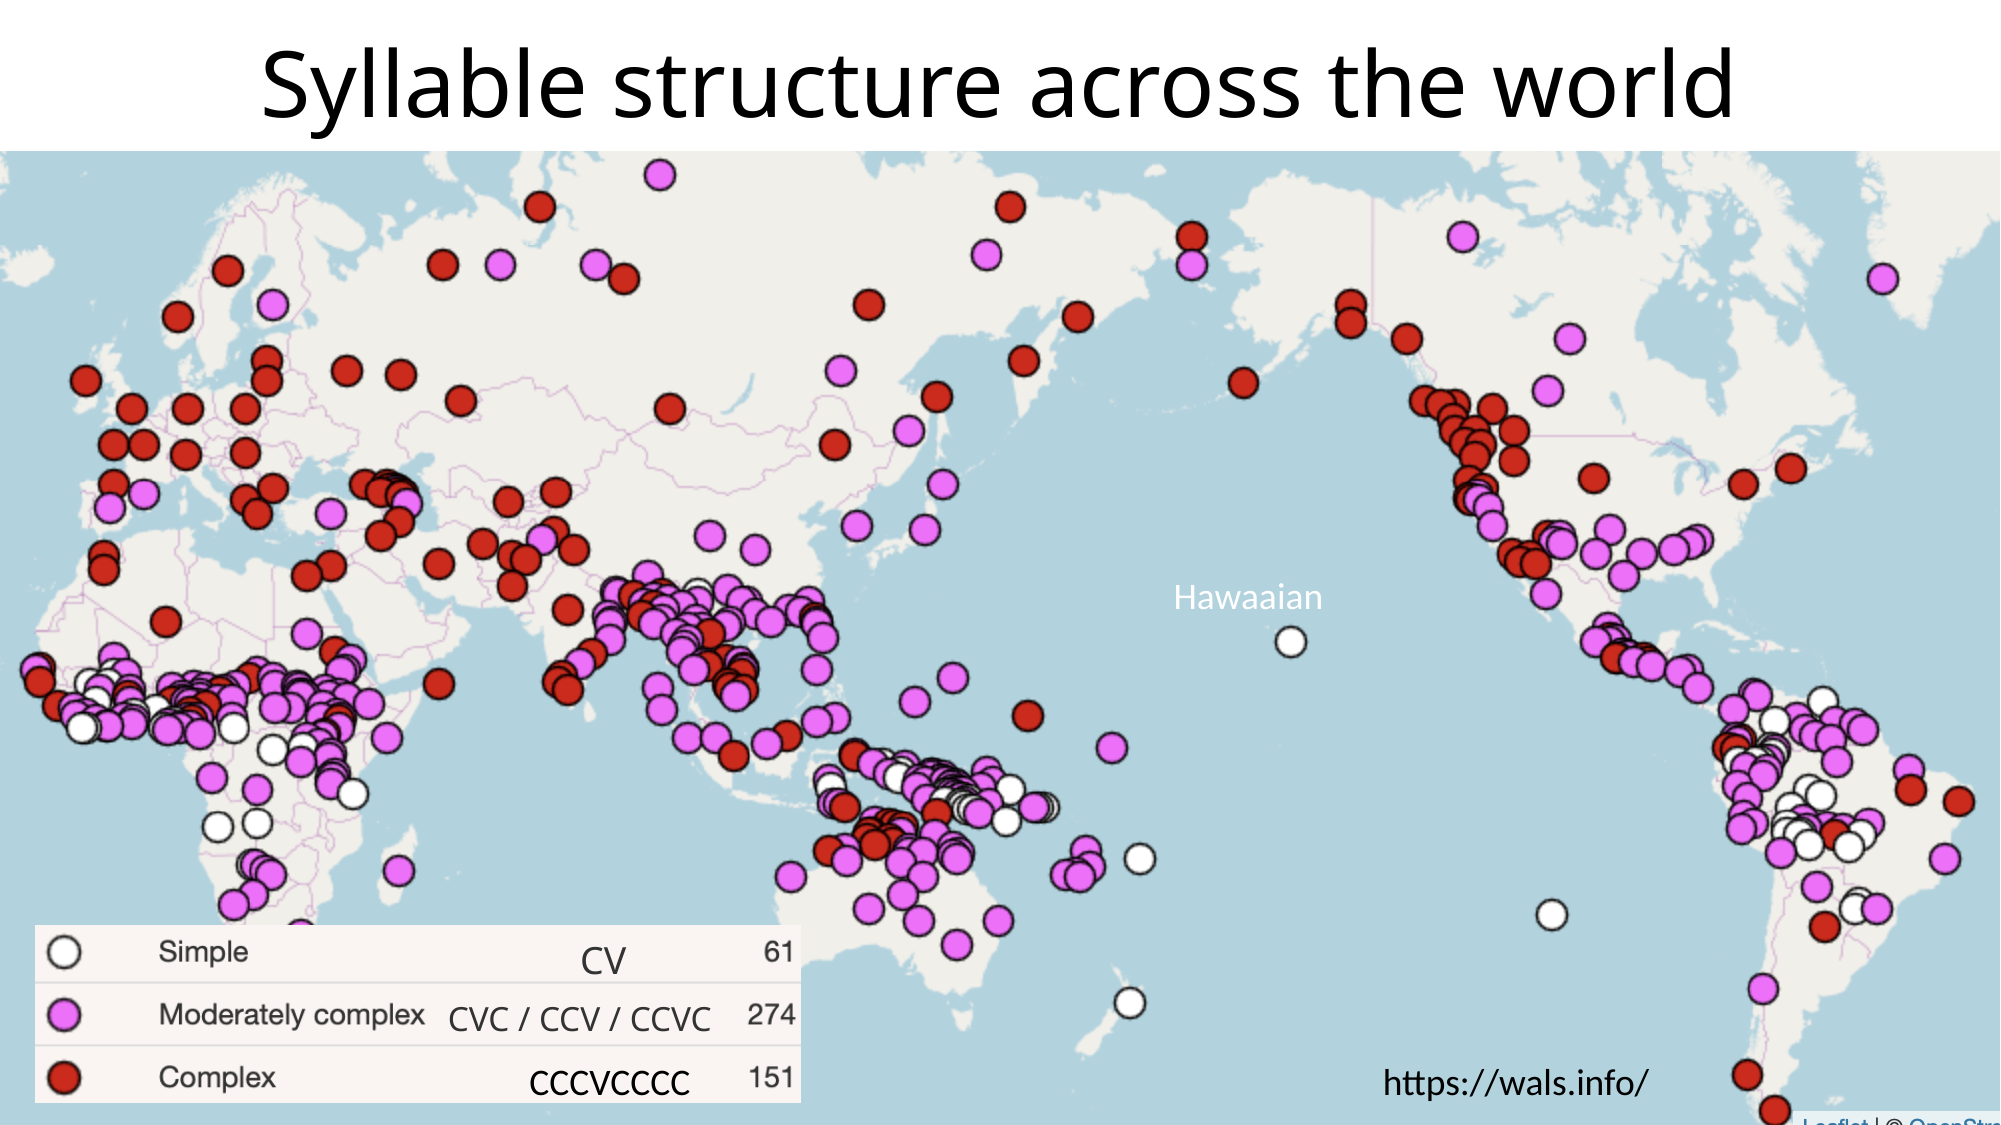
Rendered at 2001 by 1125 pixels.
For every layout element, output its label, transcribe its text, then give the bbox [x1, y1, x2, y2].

title Syllable structure across the world [99, 2, 1900, 148]
picture [0, 151, 2000, 1125]
